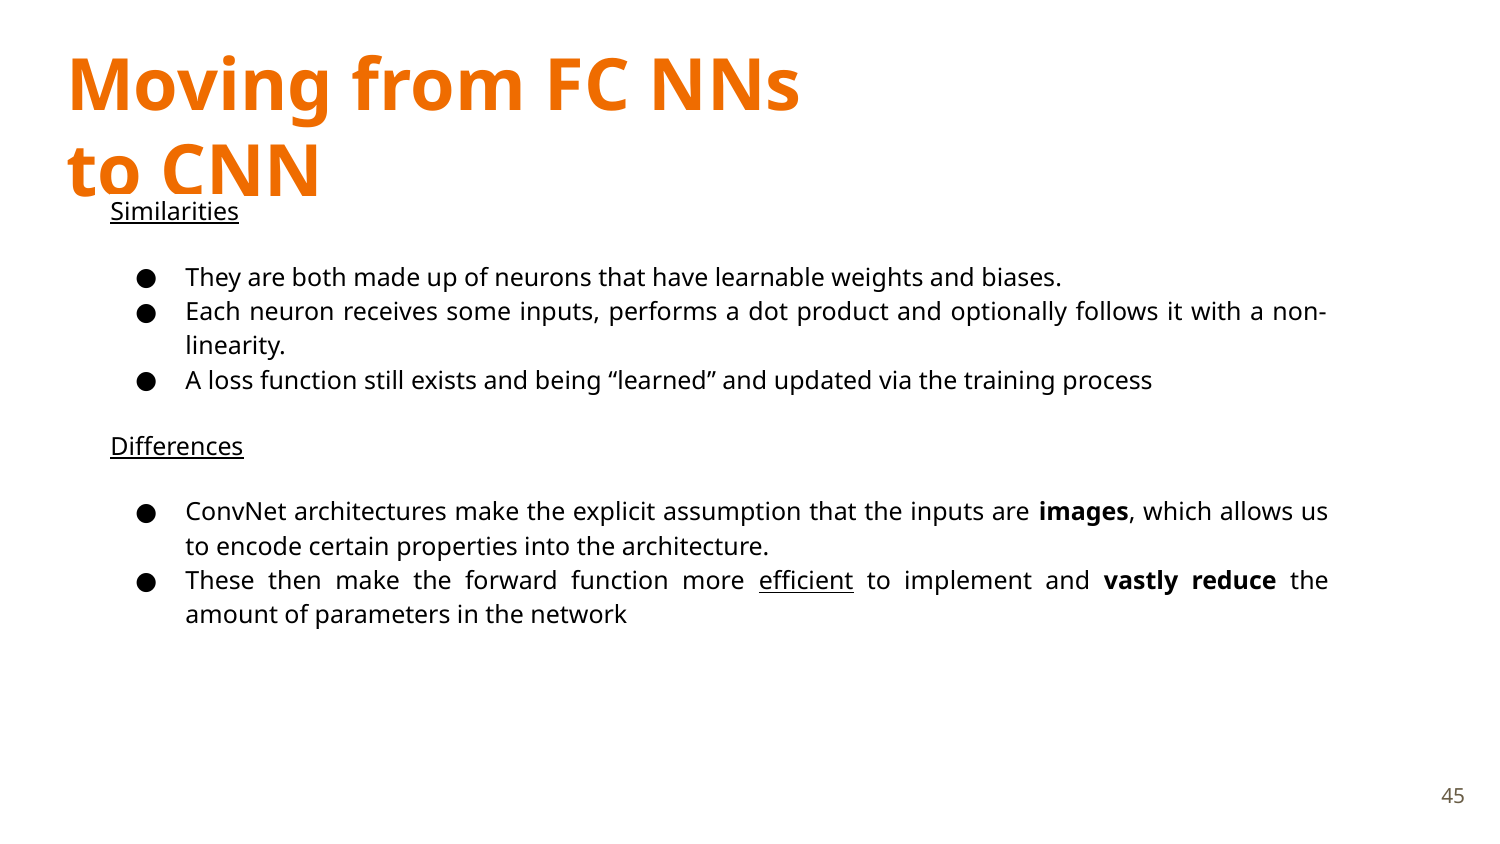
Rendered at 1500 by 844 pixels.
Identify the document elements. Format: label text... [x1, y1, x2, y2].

slide_number 45 [1389, 764, 1480, 830]
text_box Similarities They are both made up of neurons that have learnable weights and biases. Each neuron receives some inputs, performs a dot product and optionally follows it with a non-linearity. A loss function still exists and being “learned” and updated via the training process Differences ConvNet architectures make the explicit assumption that the inputs are images, which allows us to encode certain properties into the architecture. These then make the forward function more efficient to implement and vastly reduce the amount of parameters in the network [95, 175, 1344, 644]
title Moving from FC NNs to CNN [51, 23, 856, 227]
